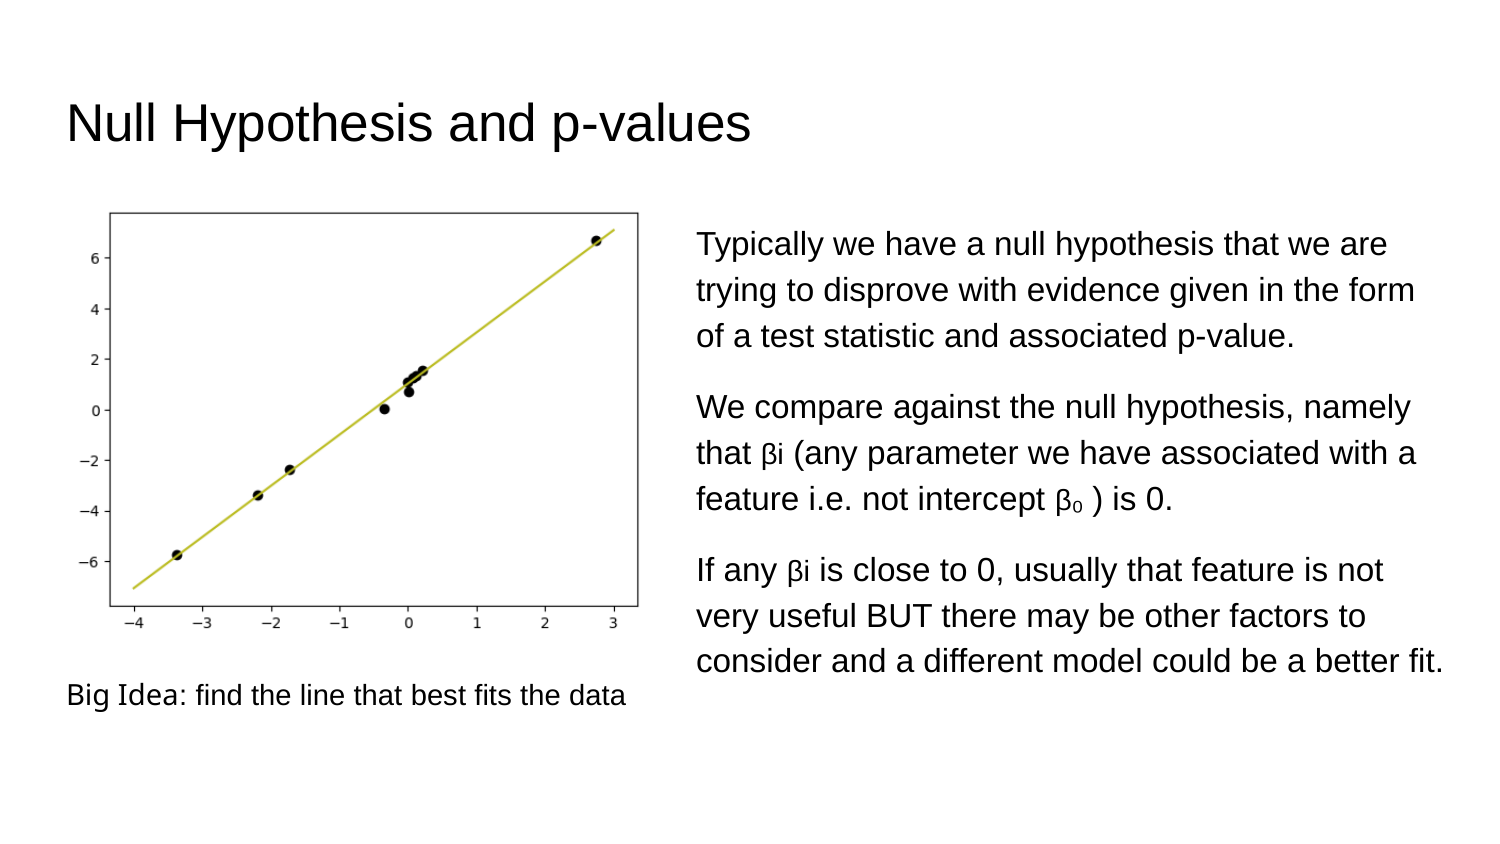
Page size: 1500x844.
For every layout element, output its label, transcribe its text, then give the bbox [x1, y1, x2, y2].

title Null Hypothesis and p-values [51, 72, 1449, 167]
list Big Idea: find the line that best fits the data [51, 655, 681, 750]
list Typically we have a null hypothesis that we are trying to disprove with evidence given in the form of a test statistic and associated p-value. We compare against the null hypothesis, namely that βi (any parameter we have associated with a feature i.e. not intercept β₀ ) is 0. If any βi is close to 0, usually that feature is not very useful BUT there may be other factors to consider and a different model could be a better fit. [681, 201, 1462, 762]
picture [67, 202, 648, 642]
